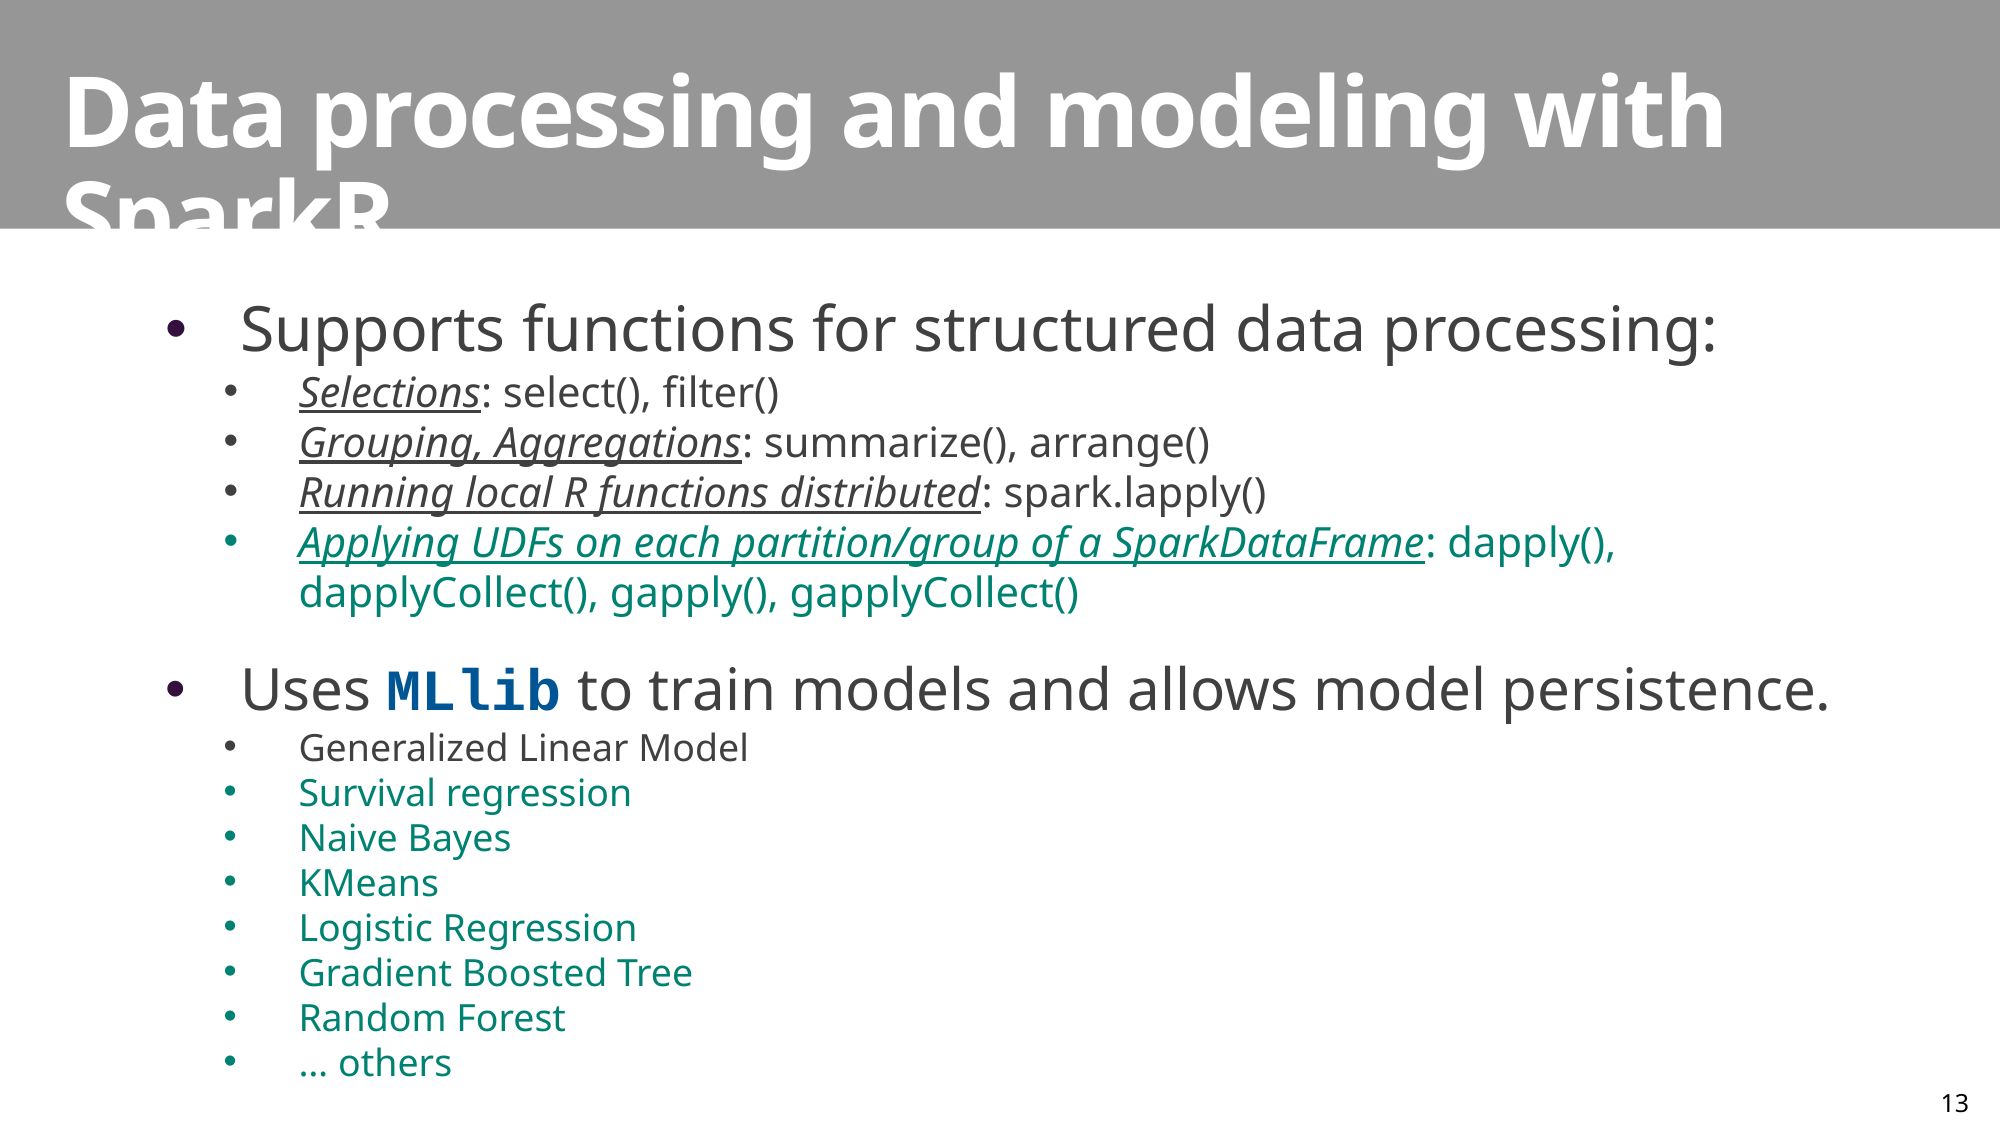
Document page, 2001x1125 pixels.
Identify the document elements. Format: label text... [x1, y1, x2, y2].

text_box Data processing and modeling with SparkR [37, 47, 1945, 196]
text_box Supports functions for structured data processing: Selections: select(), filter() Grouping, Aggregations: summarize(), arrange() Running local R functions distributed: spark.lapply() Applying UDFs on each partition/group of a SparkDataFrame: dapply(), dapplyCollect(), gapply(), gapplyCollect() Uses MLlib to train models and allows model persistence. Generalized Linear Model Survival regression Naive Bayes KMeans Logistic Regression Gradient Boosted Tree Random Forest … others [132, 290, 1850, 1091]
text_box 13 [1925, 1079, 2000, 1125]
text_box [0, 0, 2000, 229]
